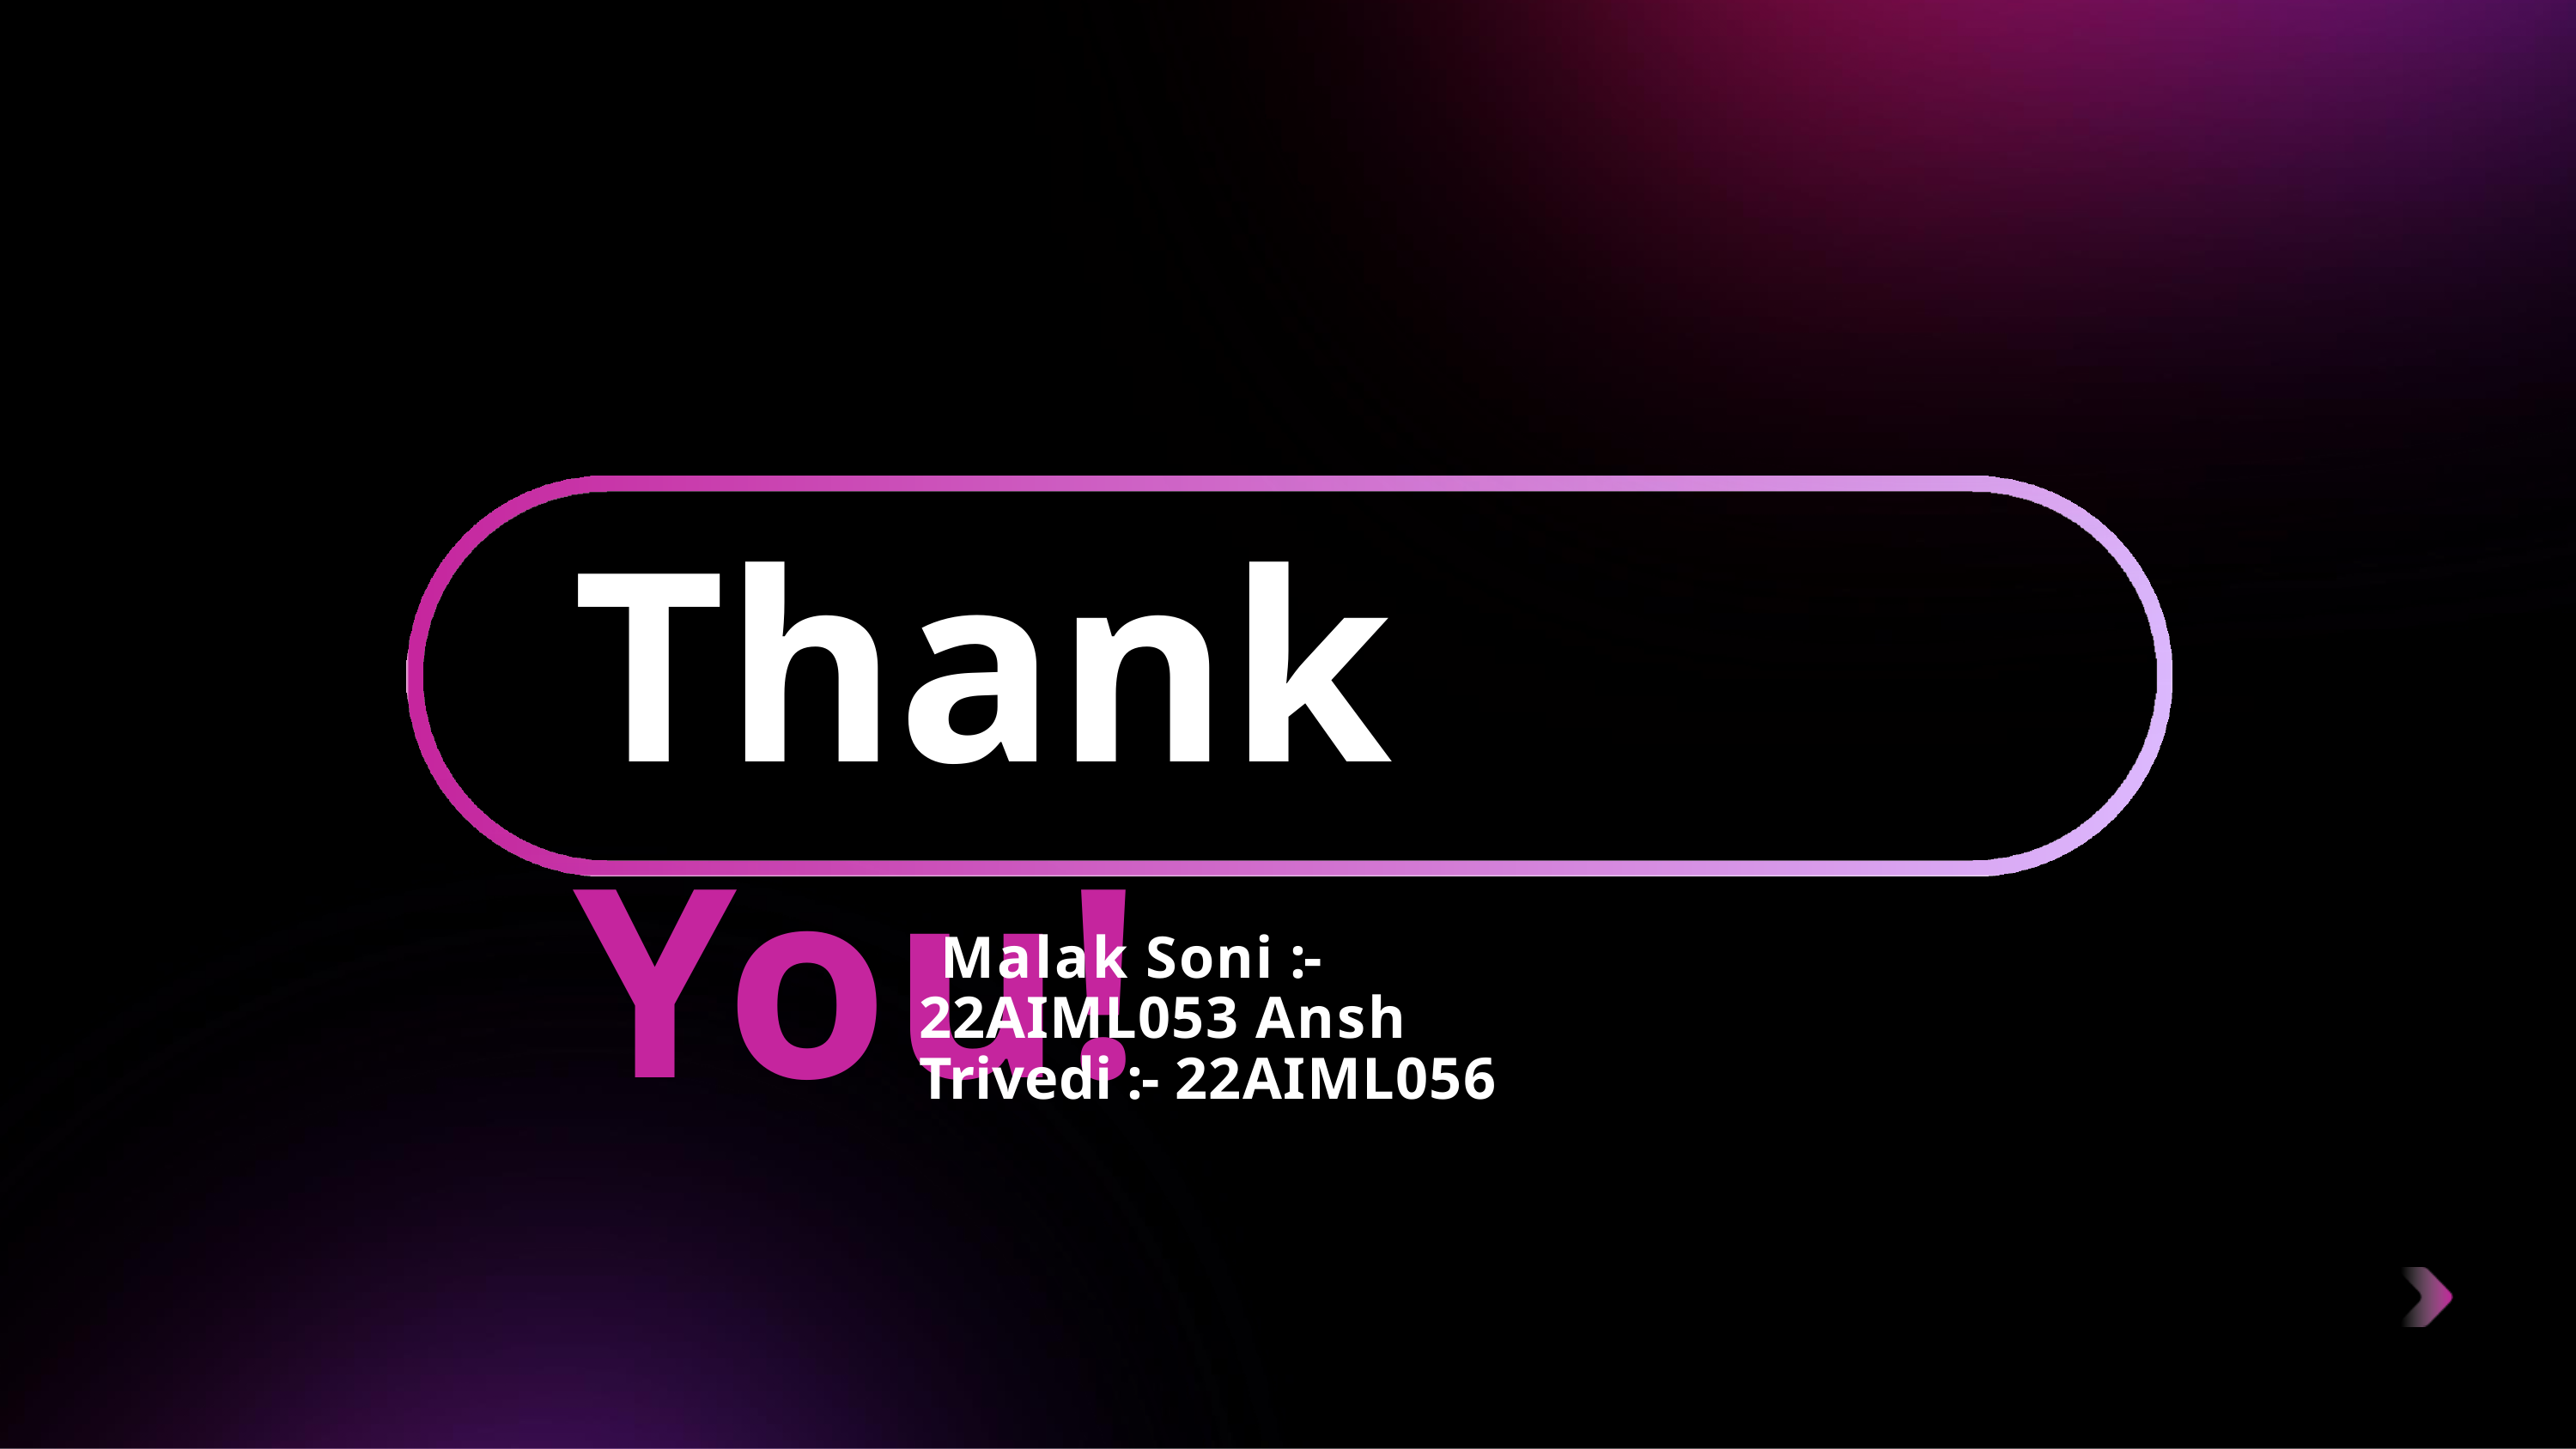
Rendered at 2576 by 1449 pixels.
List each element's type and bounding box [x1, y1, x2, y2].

text_box [0, 0, 2576, 1449]
